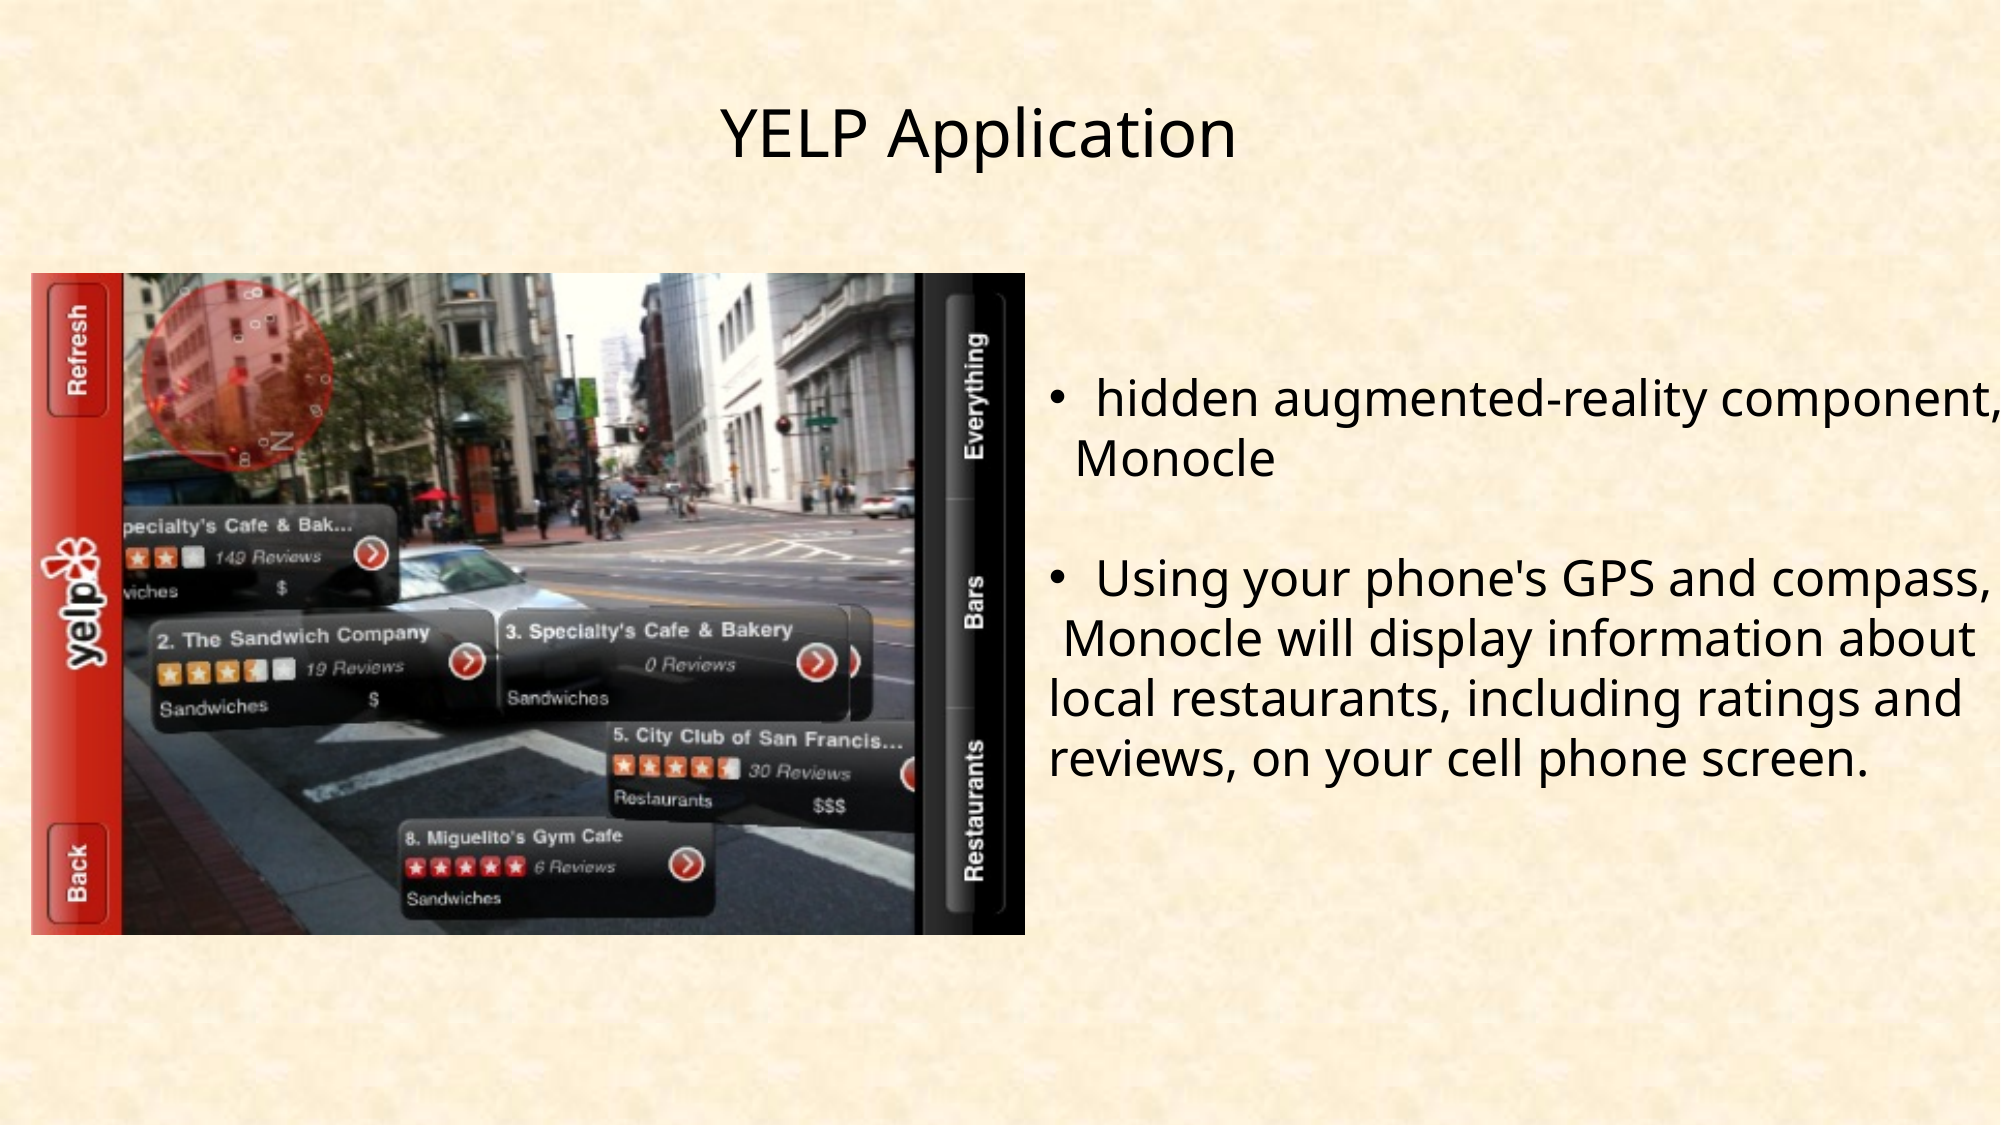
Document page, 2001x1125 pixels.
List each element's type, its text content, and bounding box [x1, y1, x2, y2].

text_box hidden augmented-reality component, Monocle Using your phone's GPS and compass, Monocle will display information about local restaurants, including ratings and reviews, on your cell phone screen. [1034, 358, 2000, 794]
picture [0, 0, 2001, 1125]
text_box YELP Application [705, 83, 1255, 178]
